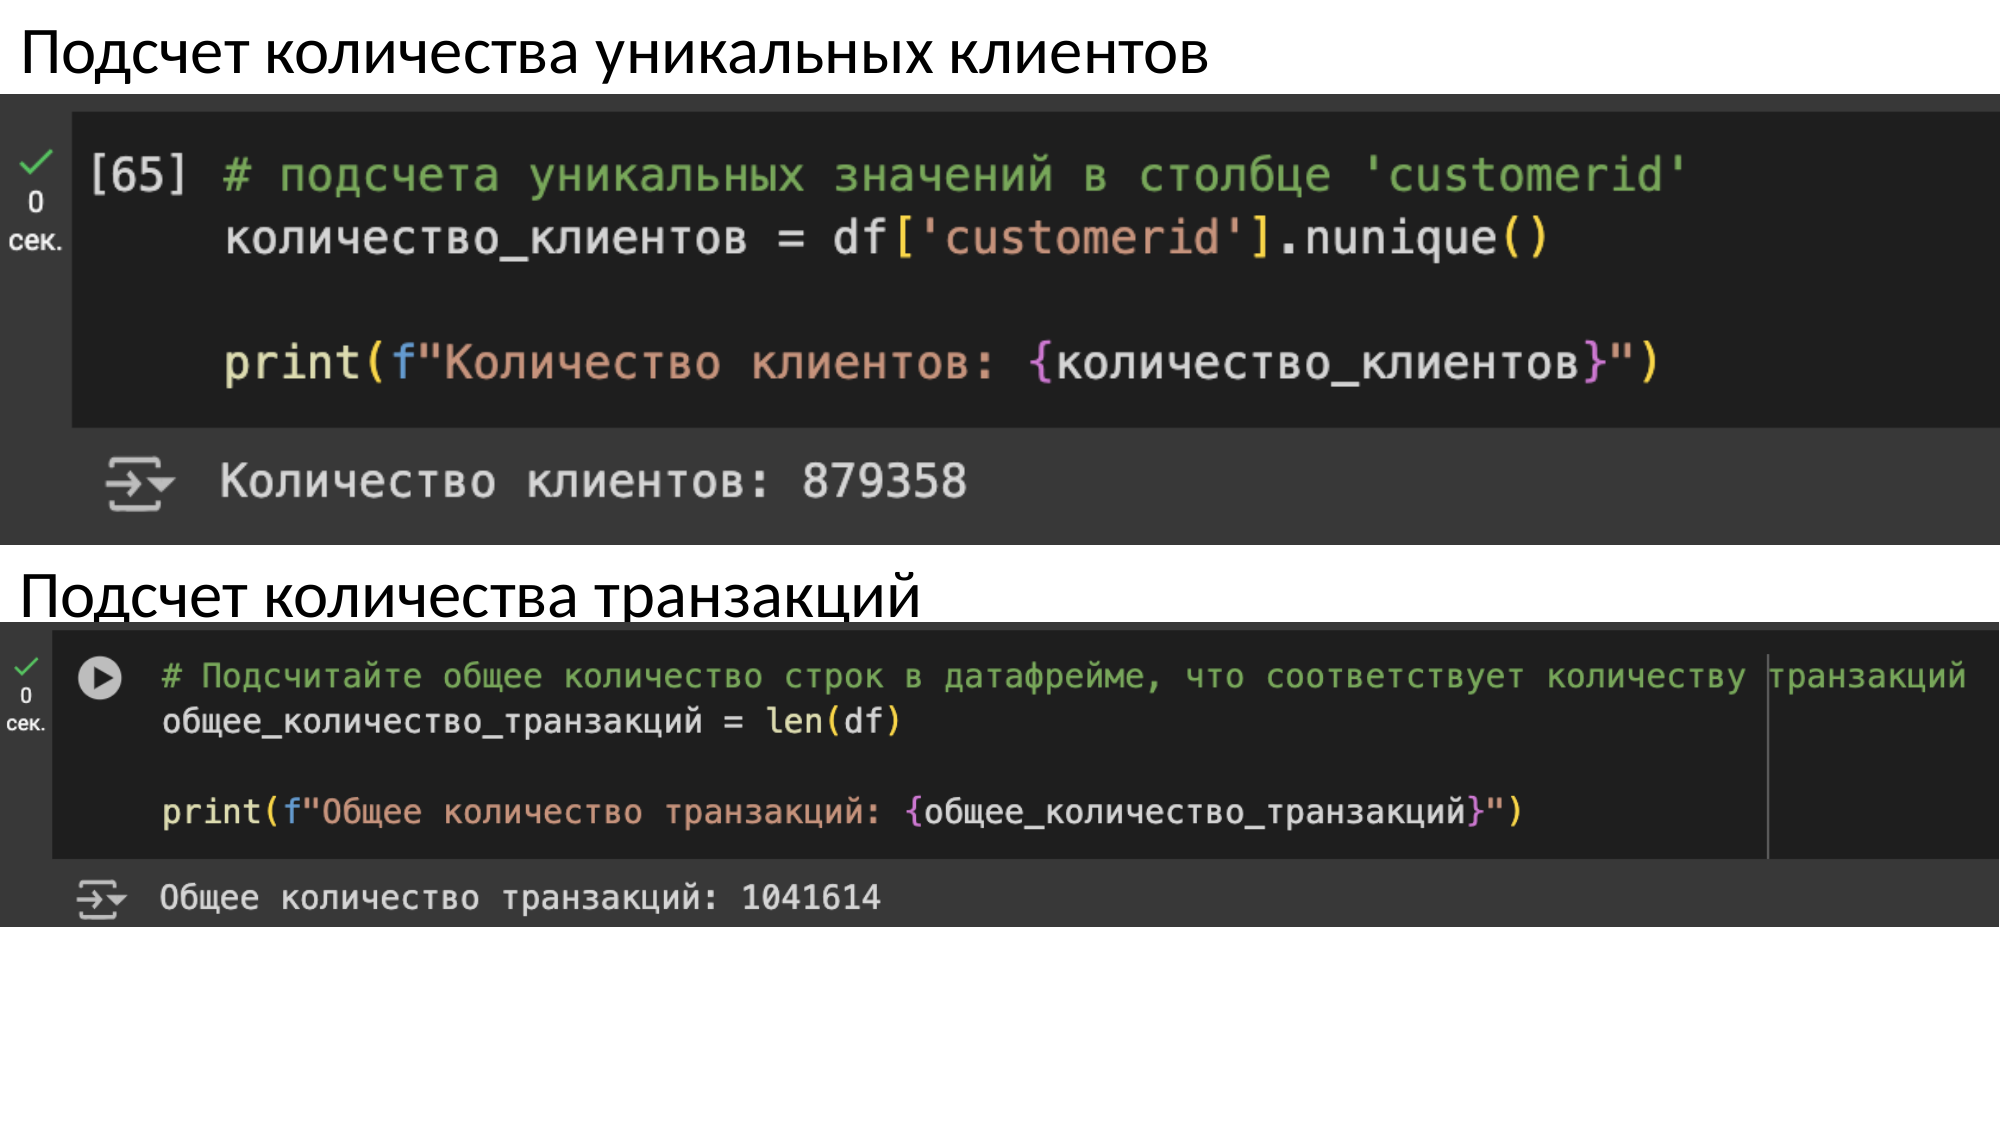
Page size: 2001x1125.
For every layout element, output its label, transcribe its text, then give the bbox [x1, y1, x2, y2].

text_box Подсчет количества транзакций [4, 545, 939, 622]
picture [0, 622, 1999, 927]
picture [0, 94, 2000, 545]
text_box Подсчет количества уникальных клиентов [5, 0, 1228, 94]
